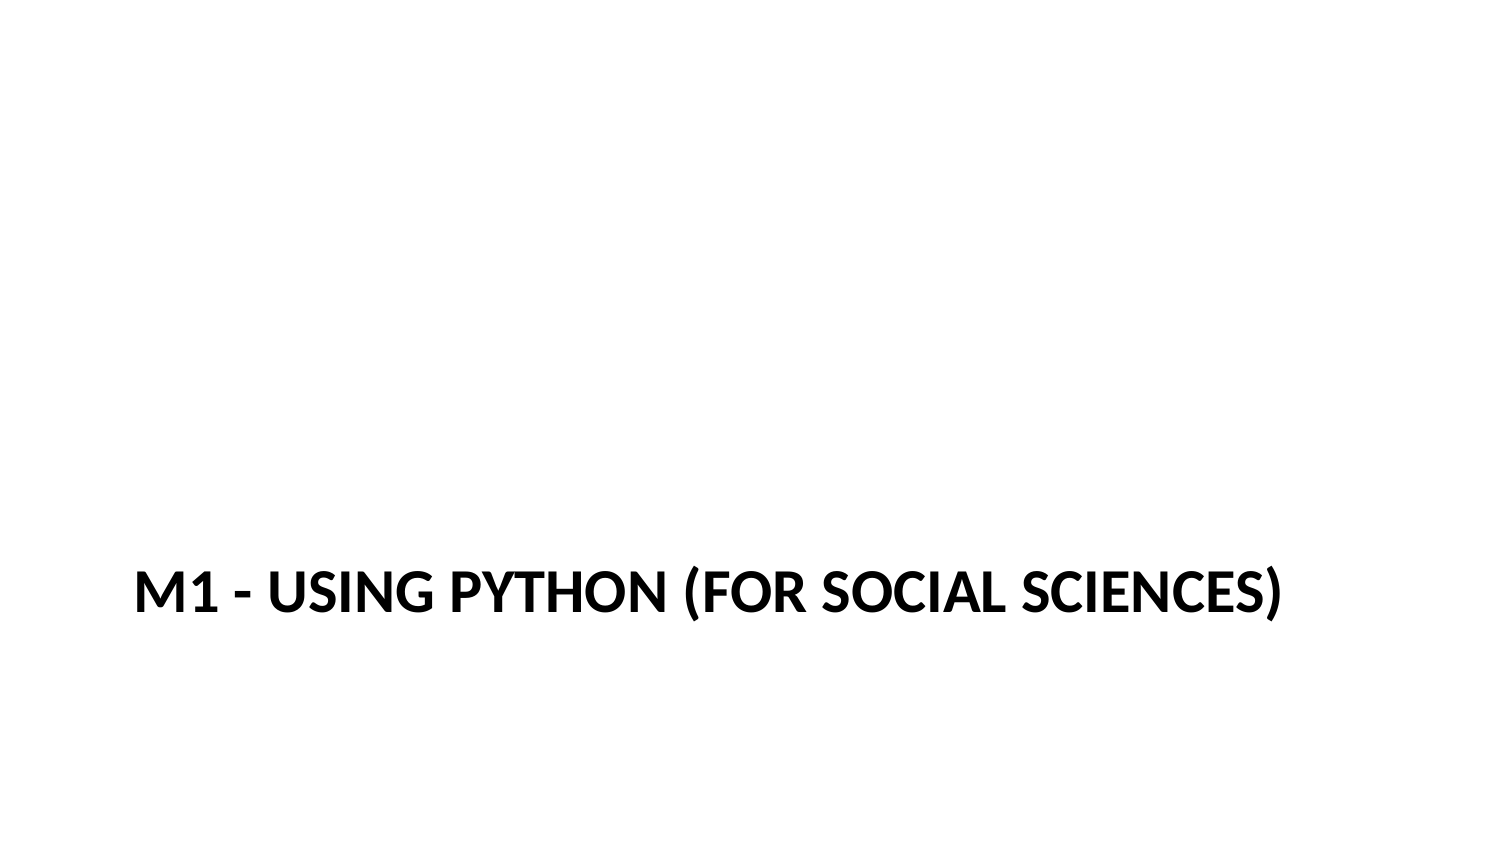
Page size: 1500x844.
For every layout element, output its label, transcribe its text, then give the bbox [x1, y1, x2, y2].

title M1 - Using Python (for social sciences) [118, 542, 1394, 710]
